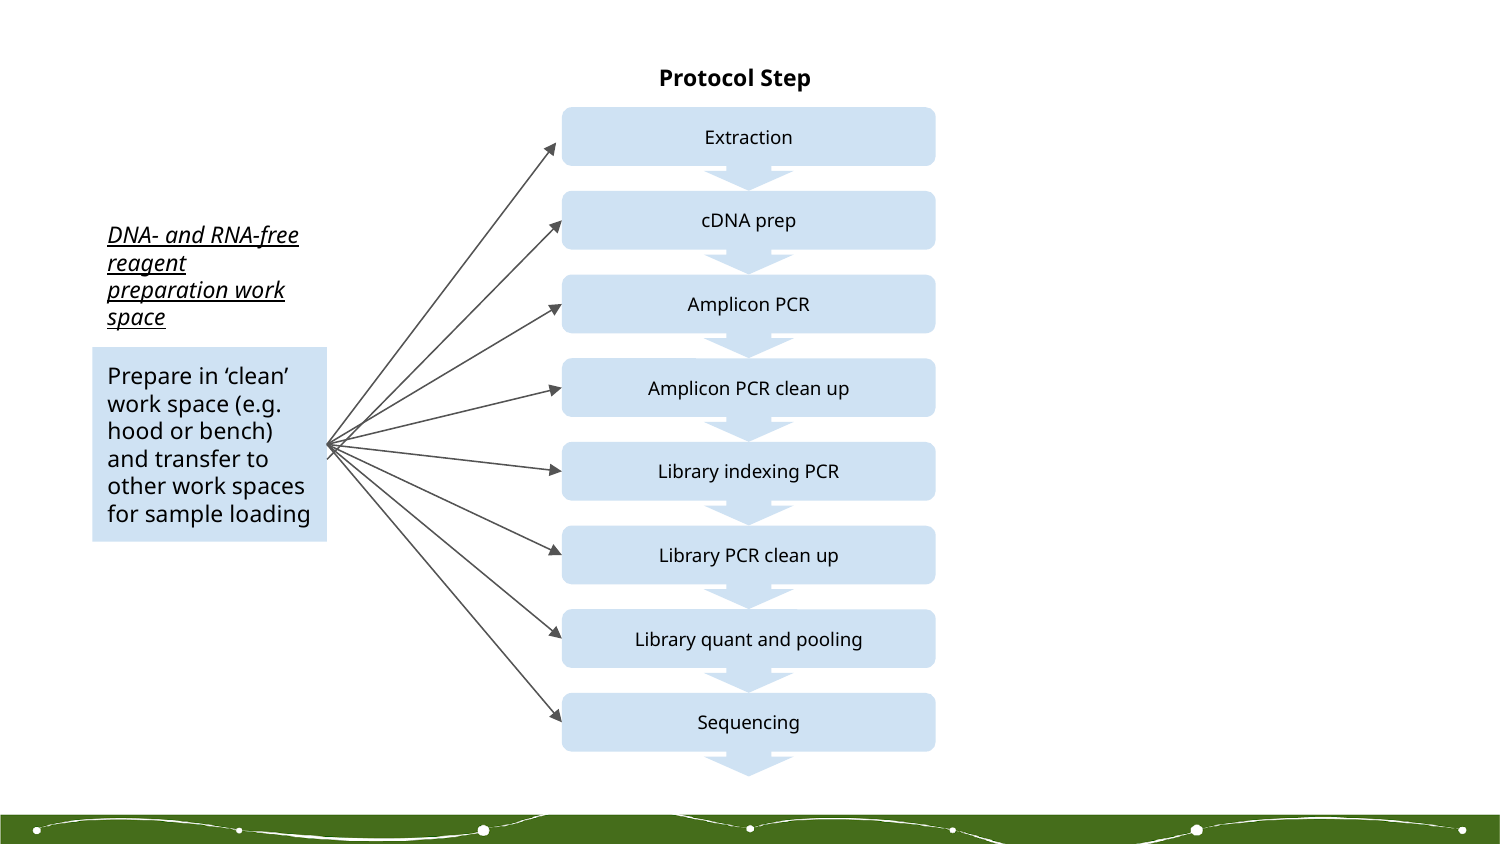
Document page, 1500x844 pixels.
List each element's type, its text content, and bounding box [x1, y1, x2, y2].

picture [0, 814, 1500, 844]
text_box Protocol Step [643, 49, 854, 105]
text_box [326, 303, 563, 456]
text_box DNA- and RNA-free reagent preparation work space [92, 205, 321, 346]
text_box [326, 142, 556, 303]
text_box Prepare in ‘clean’ work space (e.g. hood or bench) and transfer to other work spaces for sample loading [92, 347, 320, 542]
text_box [326, 459, 563, 723]
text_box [561, 107, 936, 777]
